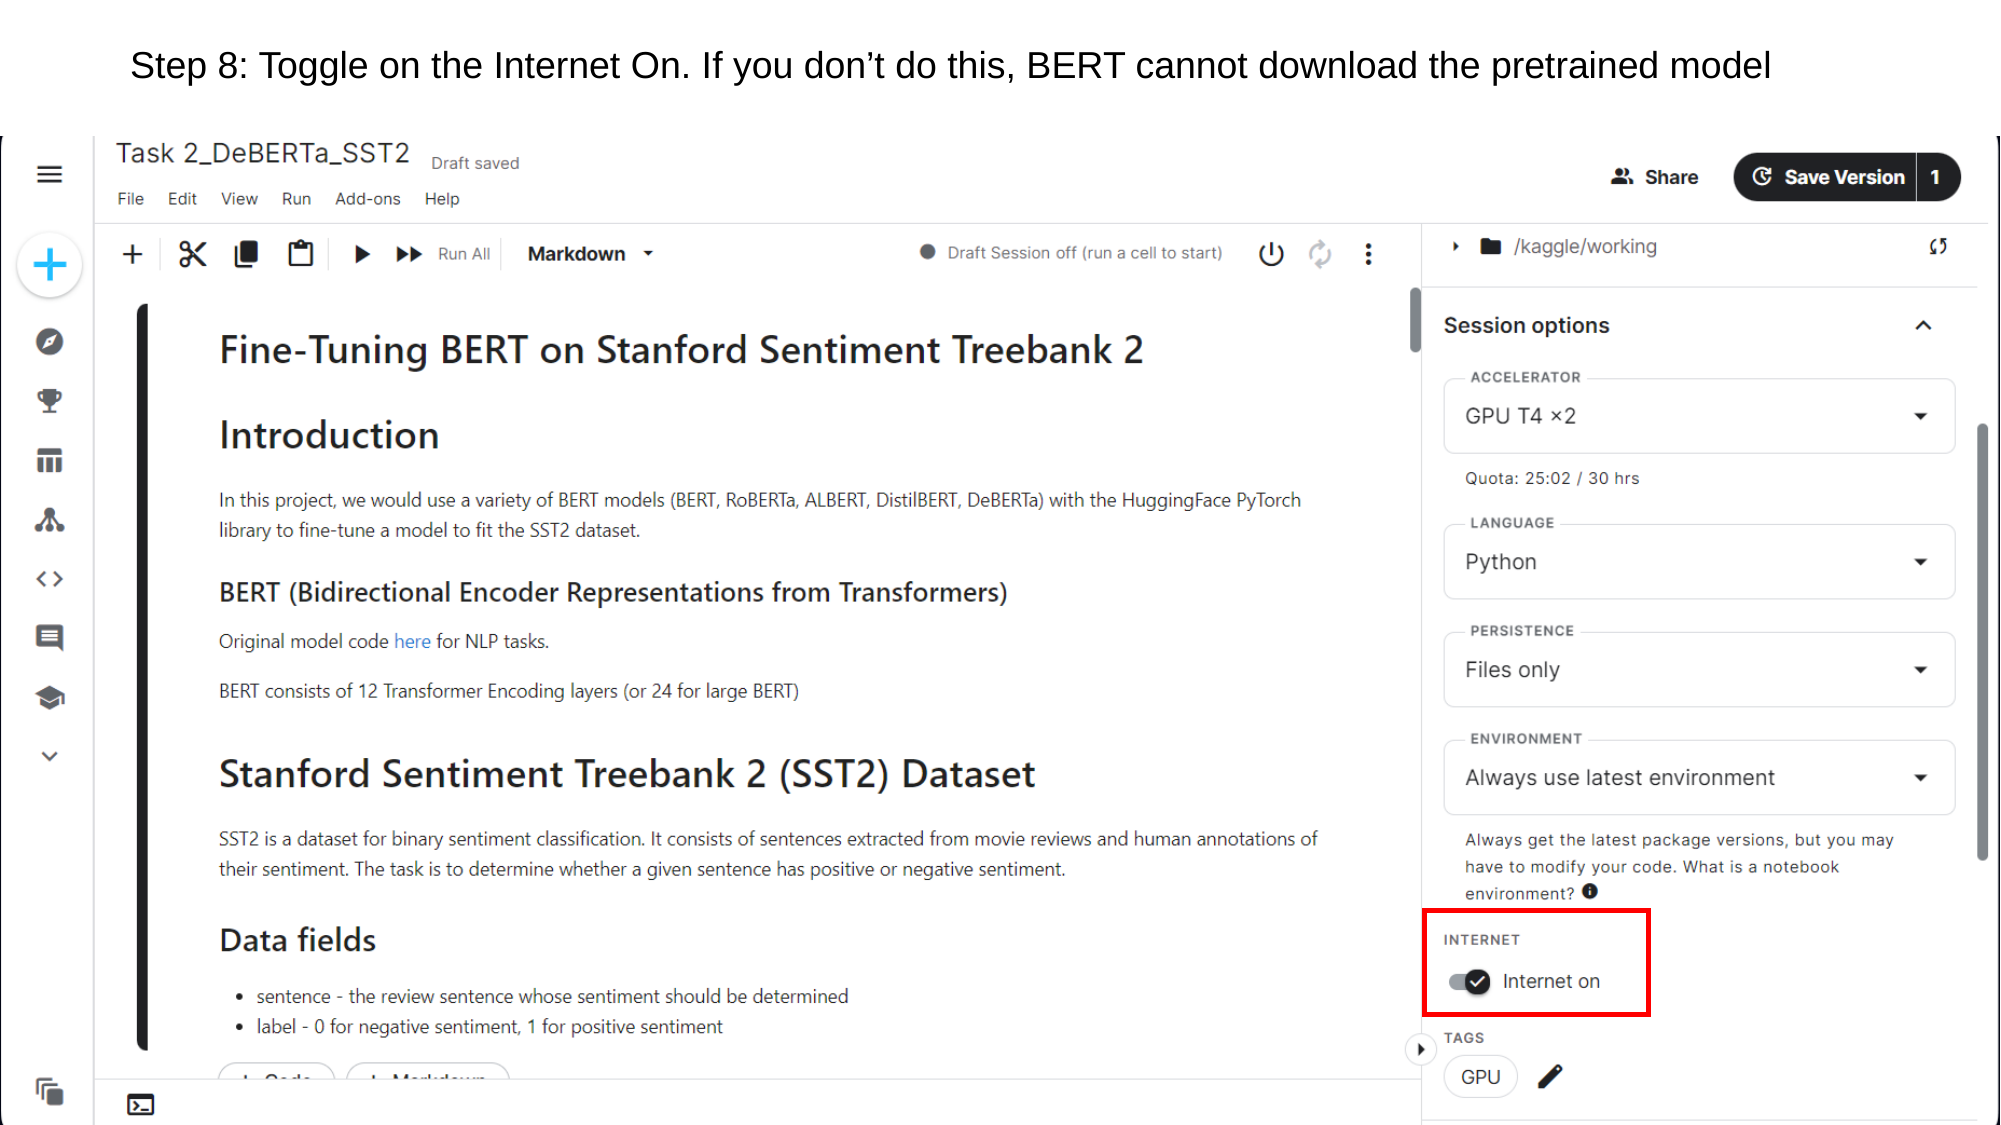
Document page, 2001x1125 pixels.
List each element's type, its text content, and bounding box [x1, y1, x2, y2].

picture [0, 135, 2000, 1125]
text_box Step 8: Toggle on the Internet On. If you don’t do this, BERT cannot download the pretrained model [115, 33, 1955, 94]
